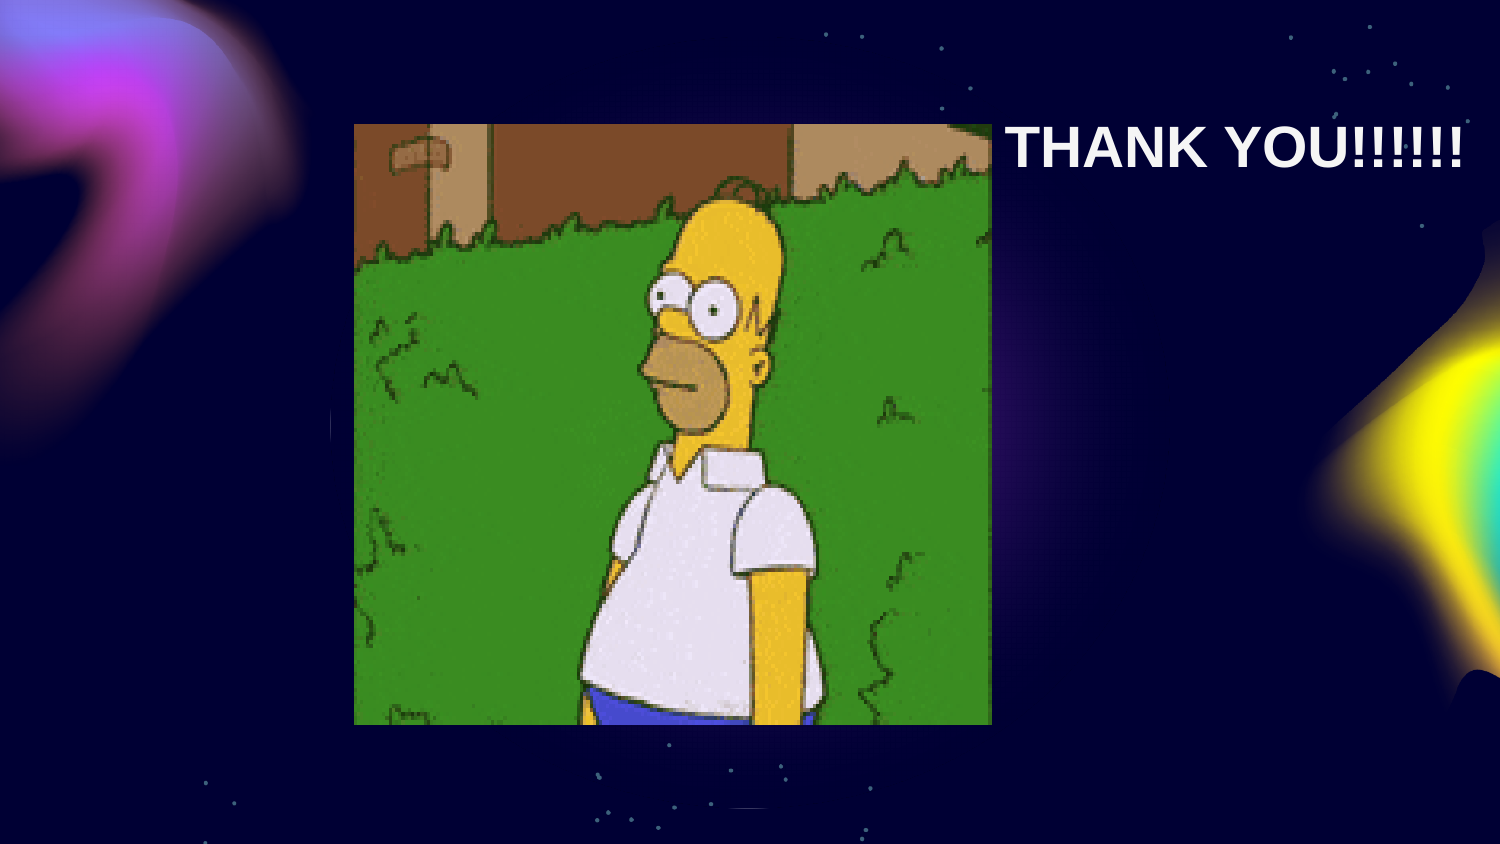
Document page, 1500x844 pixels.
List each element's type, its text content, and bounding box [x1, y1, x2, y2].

picture [48, 0, 1500, 844]
picture [0, 0, 321, 475]
text_box THANK YOU!!!!!! [970, 101, 1500, 187]
